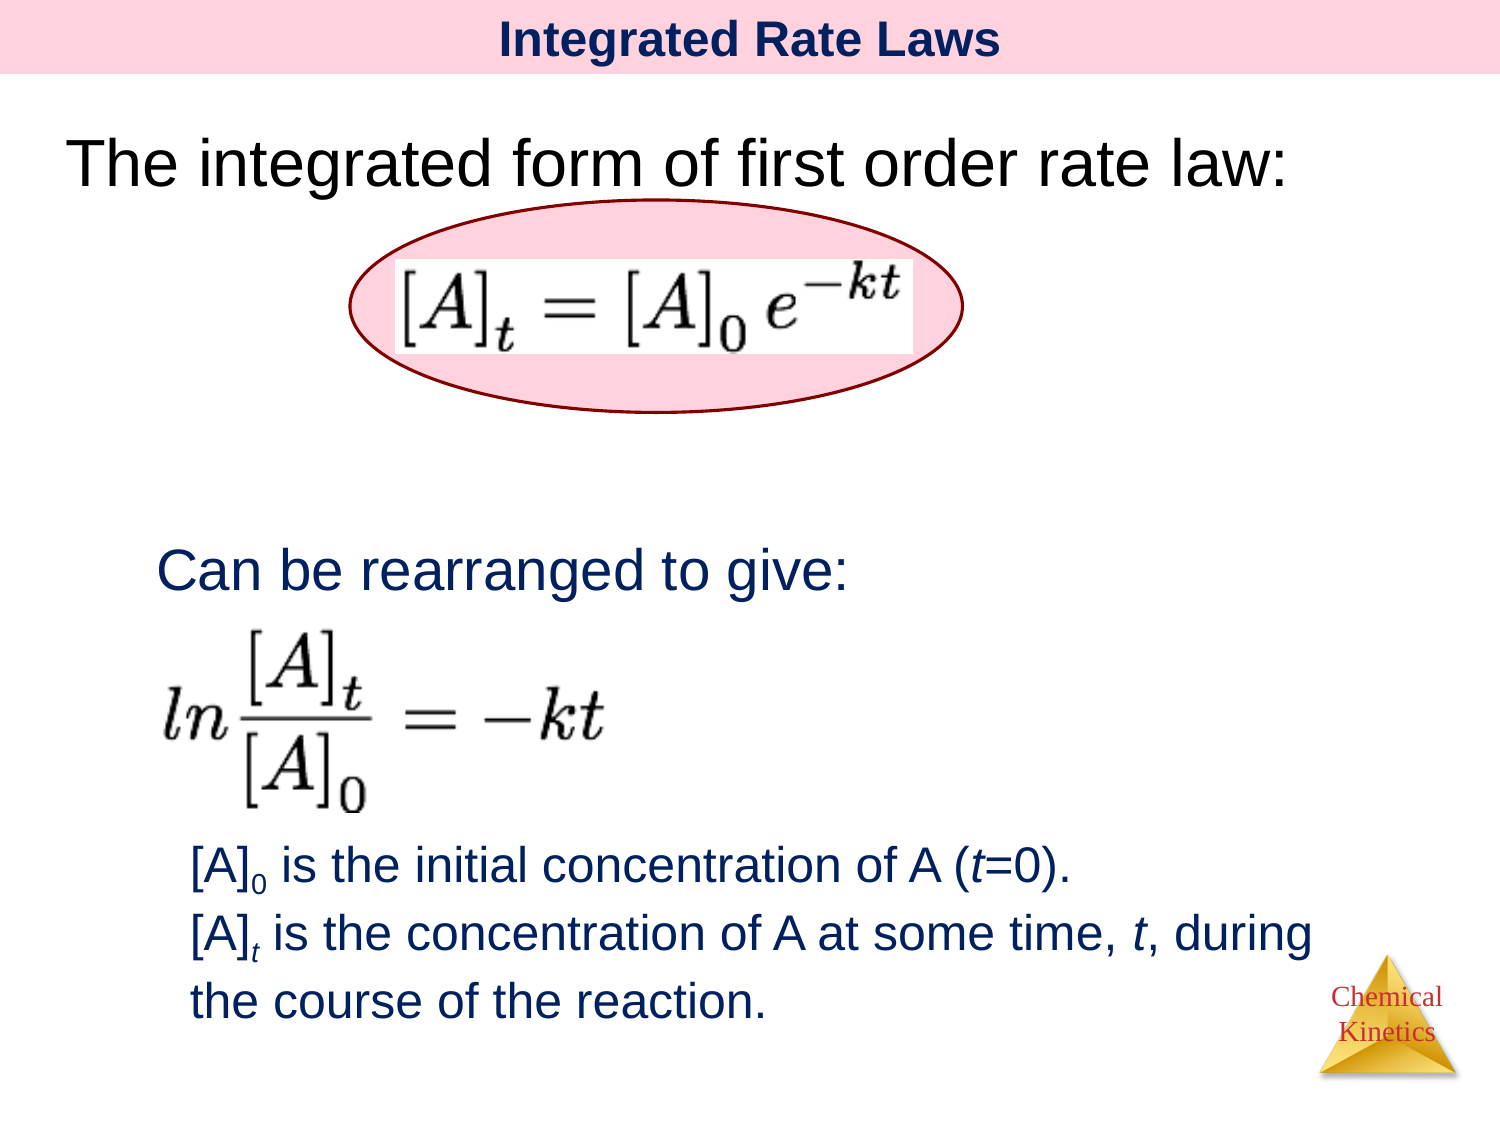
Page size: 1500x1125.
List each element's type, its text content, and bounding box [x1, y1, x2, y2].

list The integrated form of first order rate law: [50, 112, 1325, 325]
picture [162, 626, 622, 813]
text_box Integrated Rate Laws [0, 0, 1500, 74]
text_box [A]0 is the initial concentration of A (t=0). [A]t is the concentration of A at some time, t, during the course of the reaction. [174, 824, 1400, 1036]
text_box [354, 325, 958, 413]
text_box Can be rearranged to give: [141, 525, 867, 610]
picture [395, 259, 913, 354]
picture [1275, 899, 1500, 1125]
